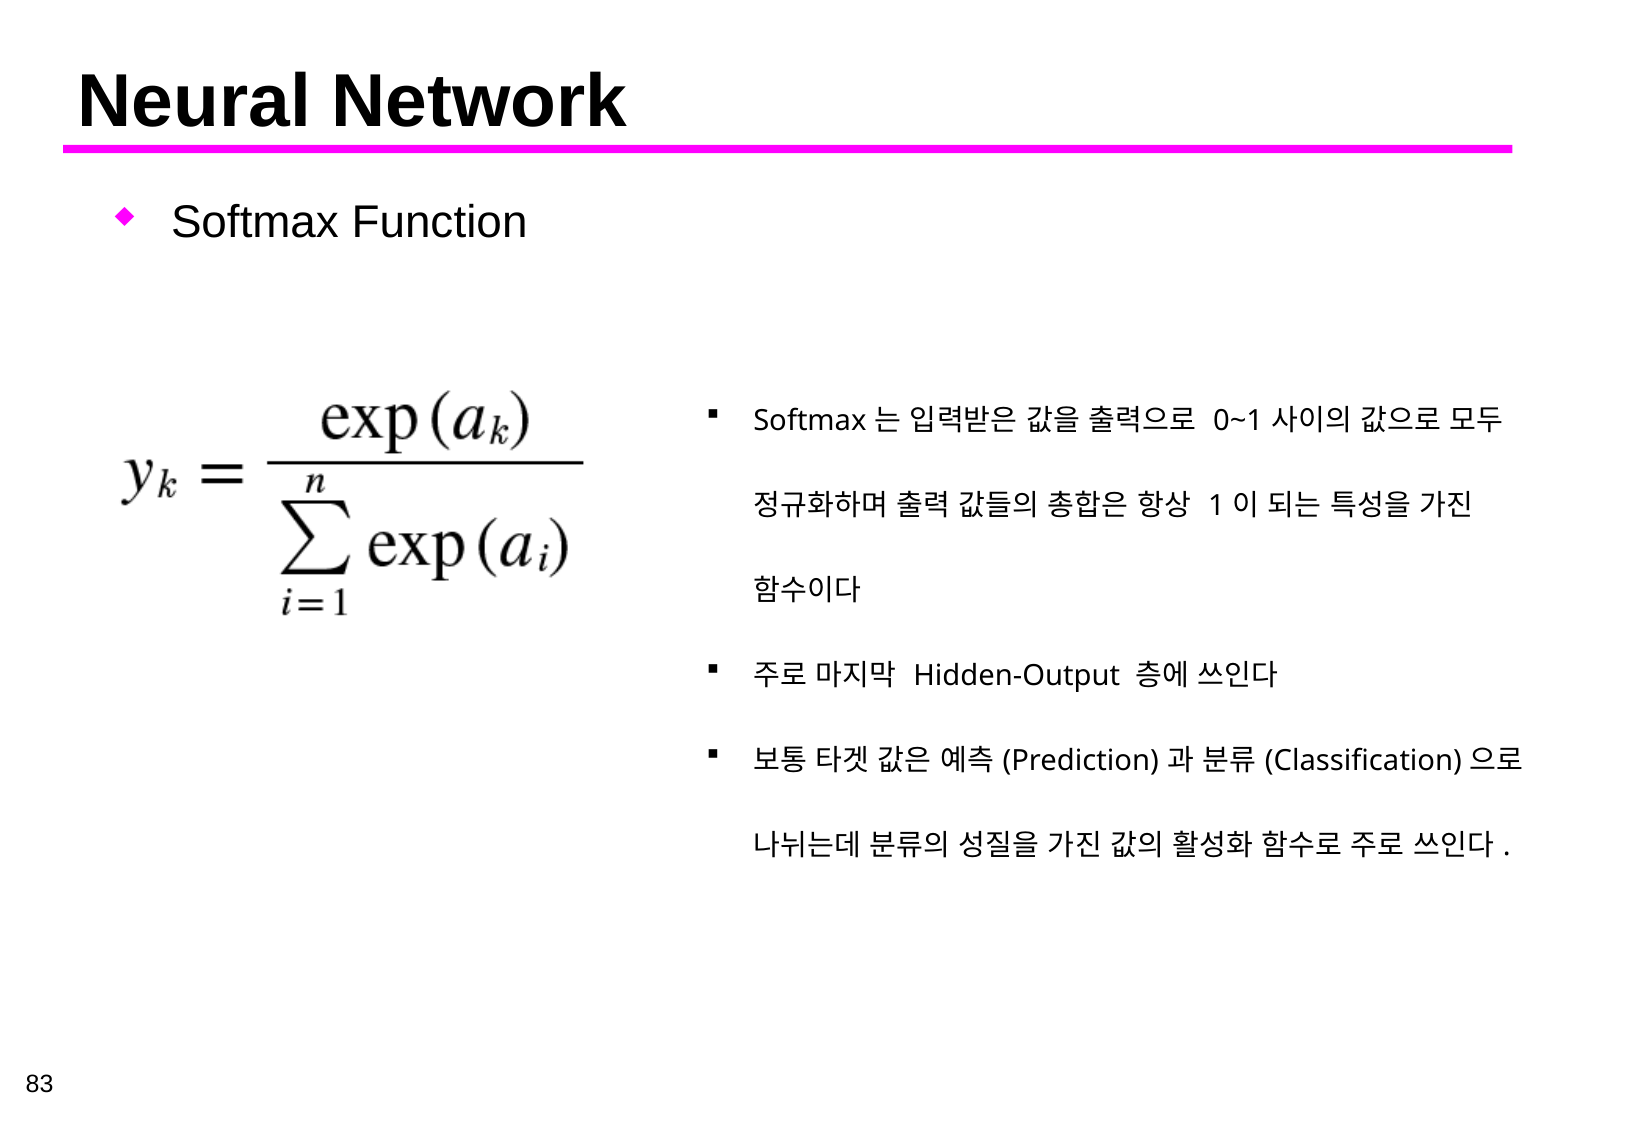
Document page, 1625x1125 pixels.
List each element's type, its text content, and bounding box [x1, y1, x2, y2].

slide_number 83 [0, 1071, 69, 1094]
list Softmax Function [99, 172, 1510, 256]
table_header Softmax는 입력받은 값을 출력으로 0~1사이의 값으로 모두 정규화하며 출력 값들의 총합은 항상 1이 되는 특성을 가진 함수이다 주로 마지막 Hidden-Output 층에 쓰인다 보통 타겟 값은 예측(Prediction)과 분류(Classification)으로 나뉘는데 분류의 성질을 가진 값의 활성화 함수로 주로 쓰인다. [692, 351, 1553, 865]
title Neural Network [62, 42, 1500, 149]
picture [103, 372, 605, 642]
